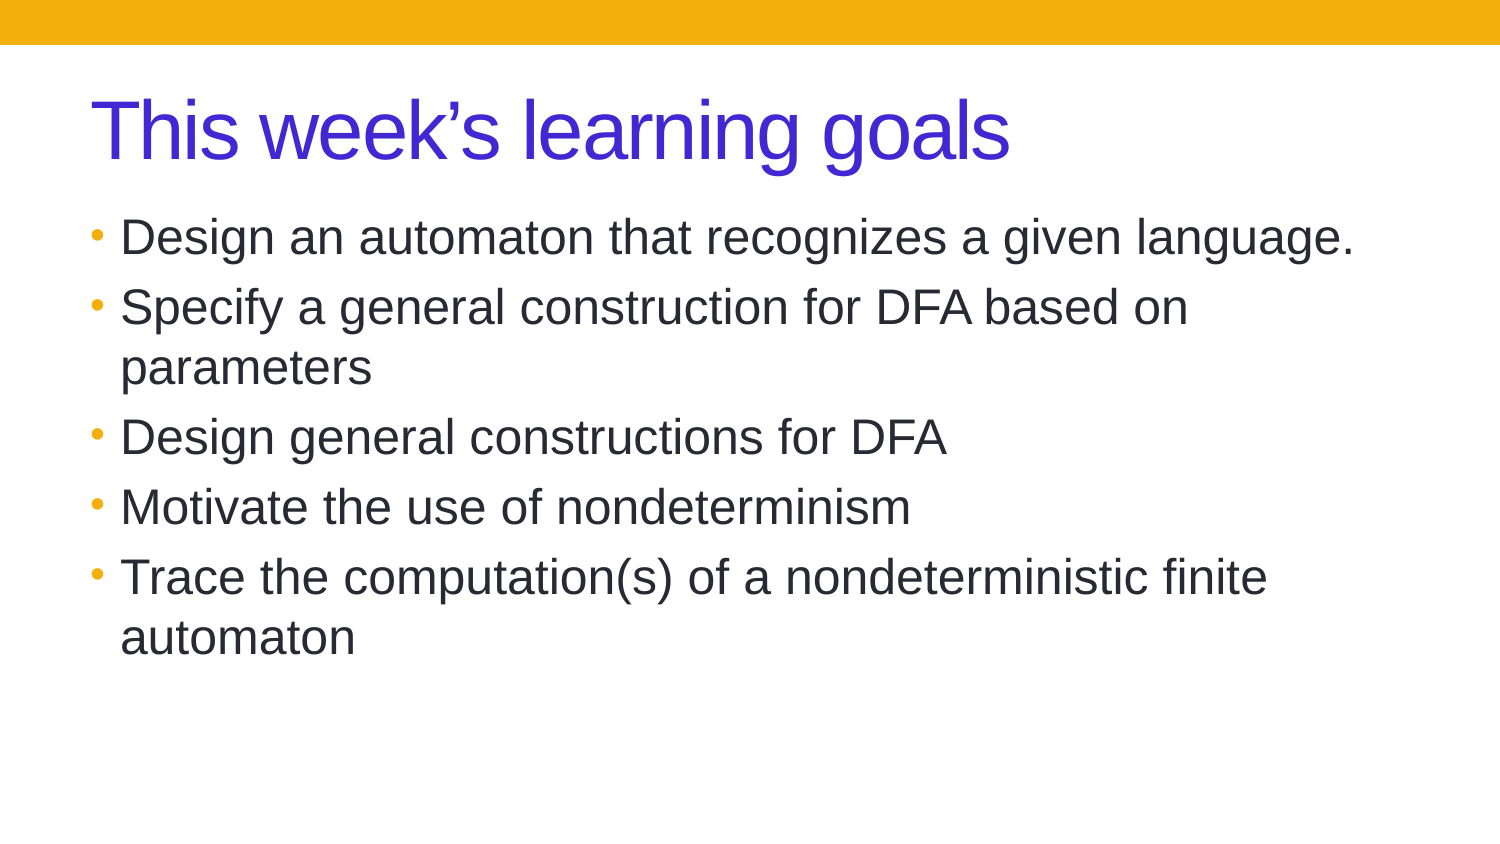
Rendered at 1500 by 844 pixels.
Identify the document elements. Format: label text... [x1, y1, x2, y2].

list Design an automaton that recognizes a given language. Specify a general construction for DFA based on parameters Design general constructions for DFA Motivate the use of nondeterminism Trace the computation(s) of a nondeterministic finite automaton [75, 196, 1425, 797]
title This week’s learning goals [75, 65, 1425, 188]
